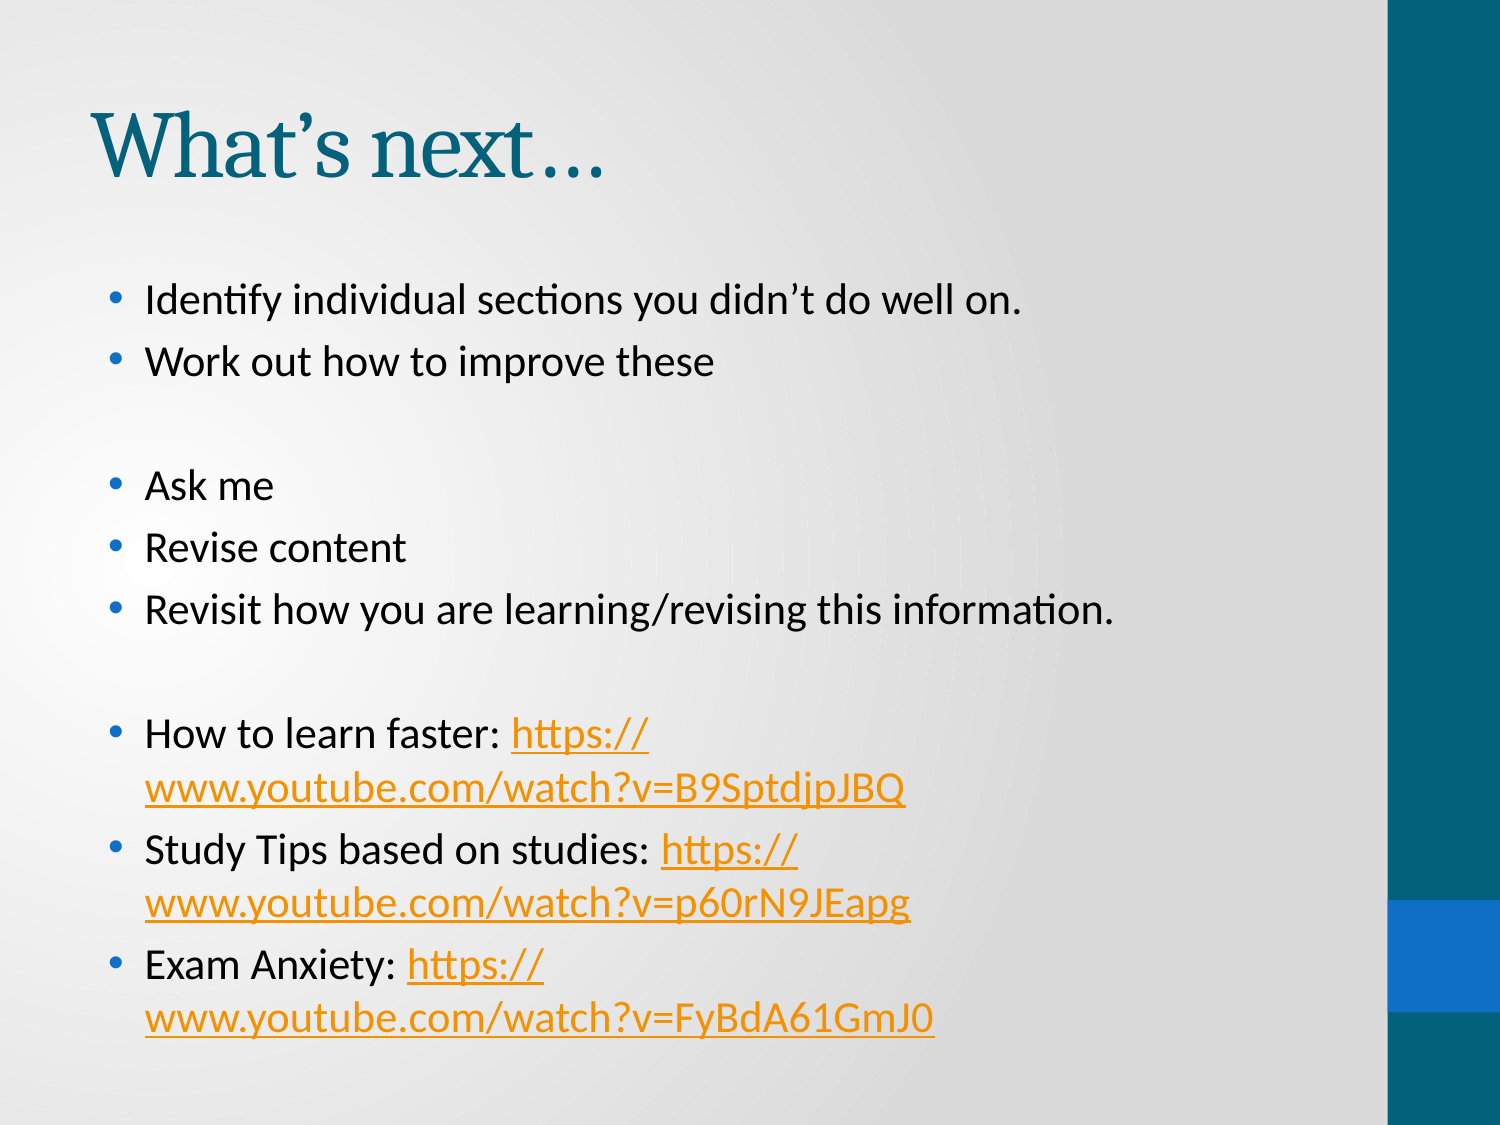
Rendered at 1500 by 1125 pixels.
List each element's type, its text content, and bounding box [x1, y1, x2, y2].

title What’s next… [75, 45, 1325, 233]
list Identify individual sections you didn’t do well on. Work out how to improve these Ask me Revise content Revisit how you are learning/revising this information. How to learn faster: https://www.youtube.com/watch?v=B9SptdjpJBQ Study Tips based on studies: https://www.youtube.com/watch?v=p60rN9JEapg Exam Anxiety: https://www.youtube.com/watch?v=FyBdA61GmJ0 [75, 262, 1325, 1050]
